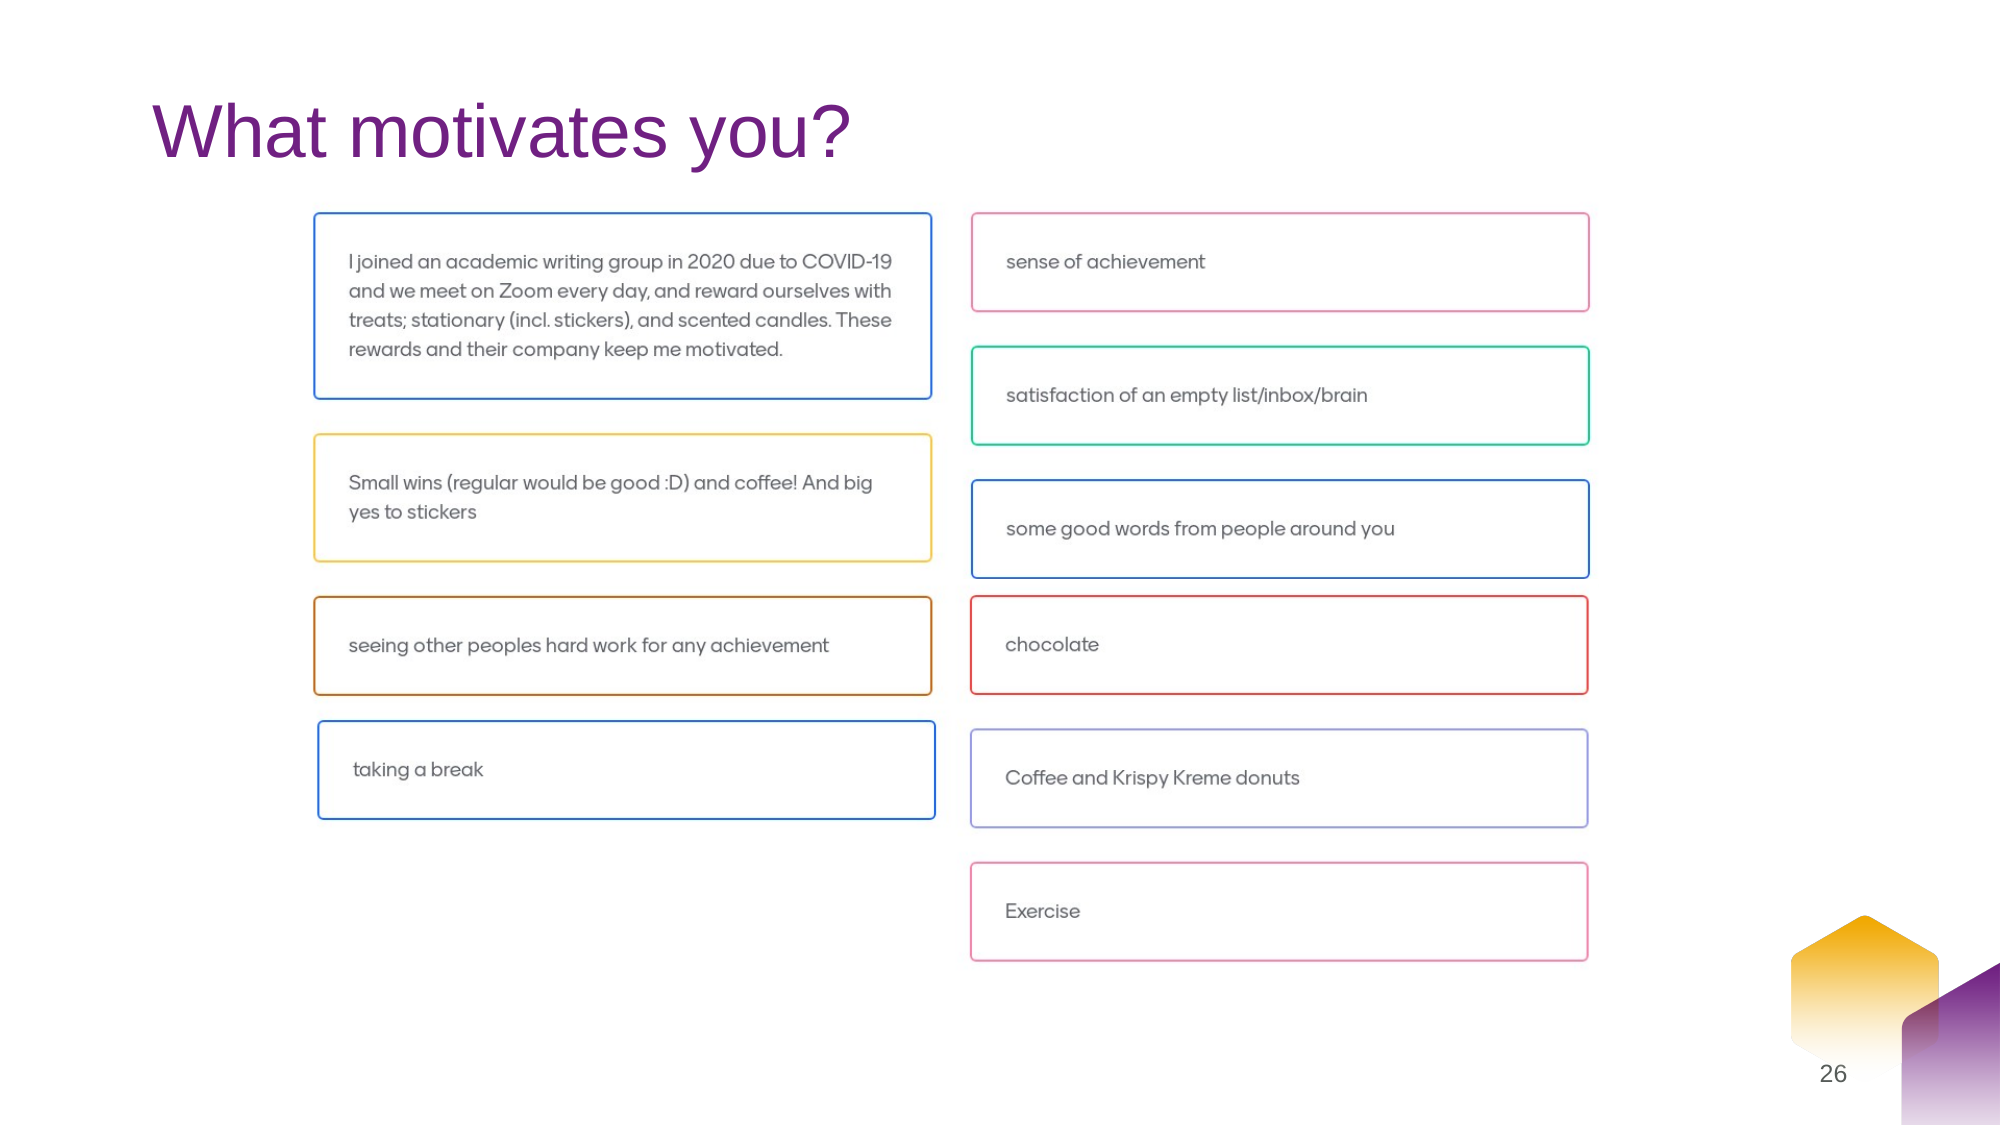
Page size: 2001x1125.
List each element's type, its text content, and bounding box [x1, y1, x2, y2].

title What motivates you? [137, 88, 1775, 179]
slide_number 26 [1412, 1042, 1863, 1103]
picture [284, 196, 1601, 974]
picture [1746, 884, 2000, 1125]
